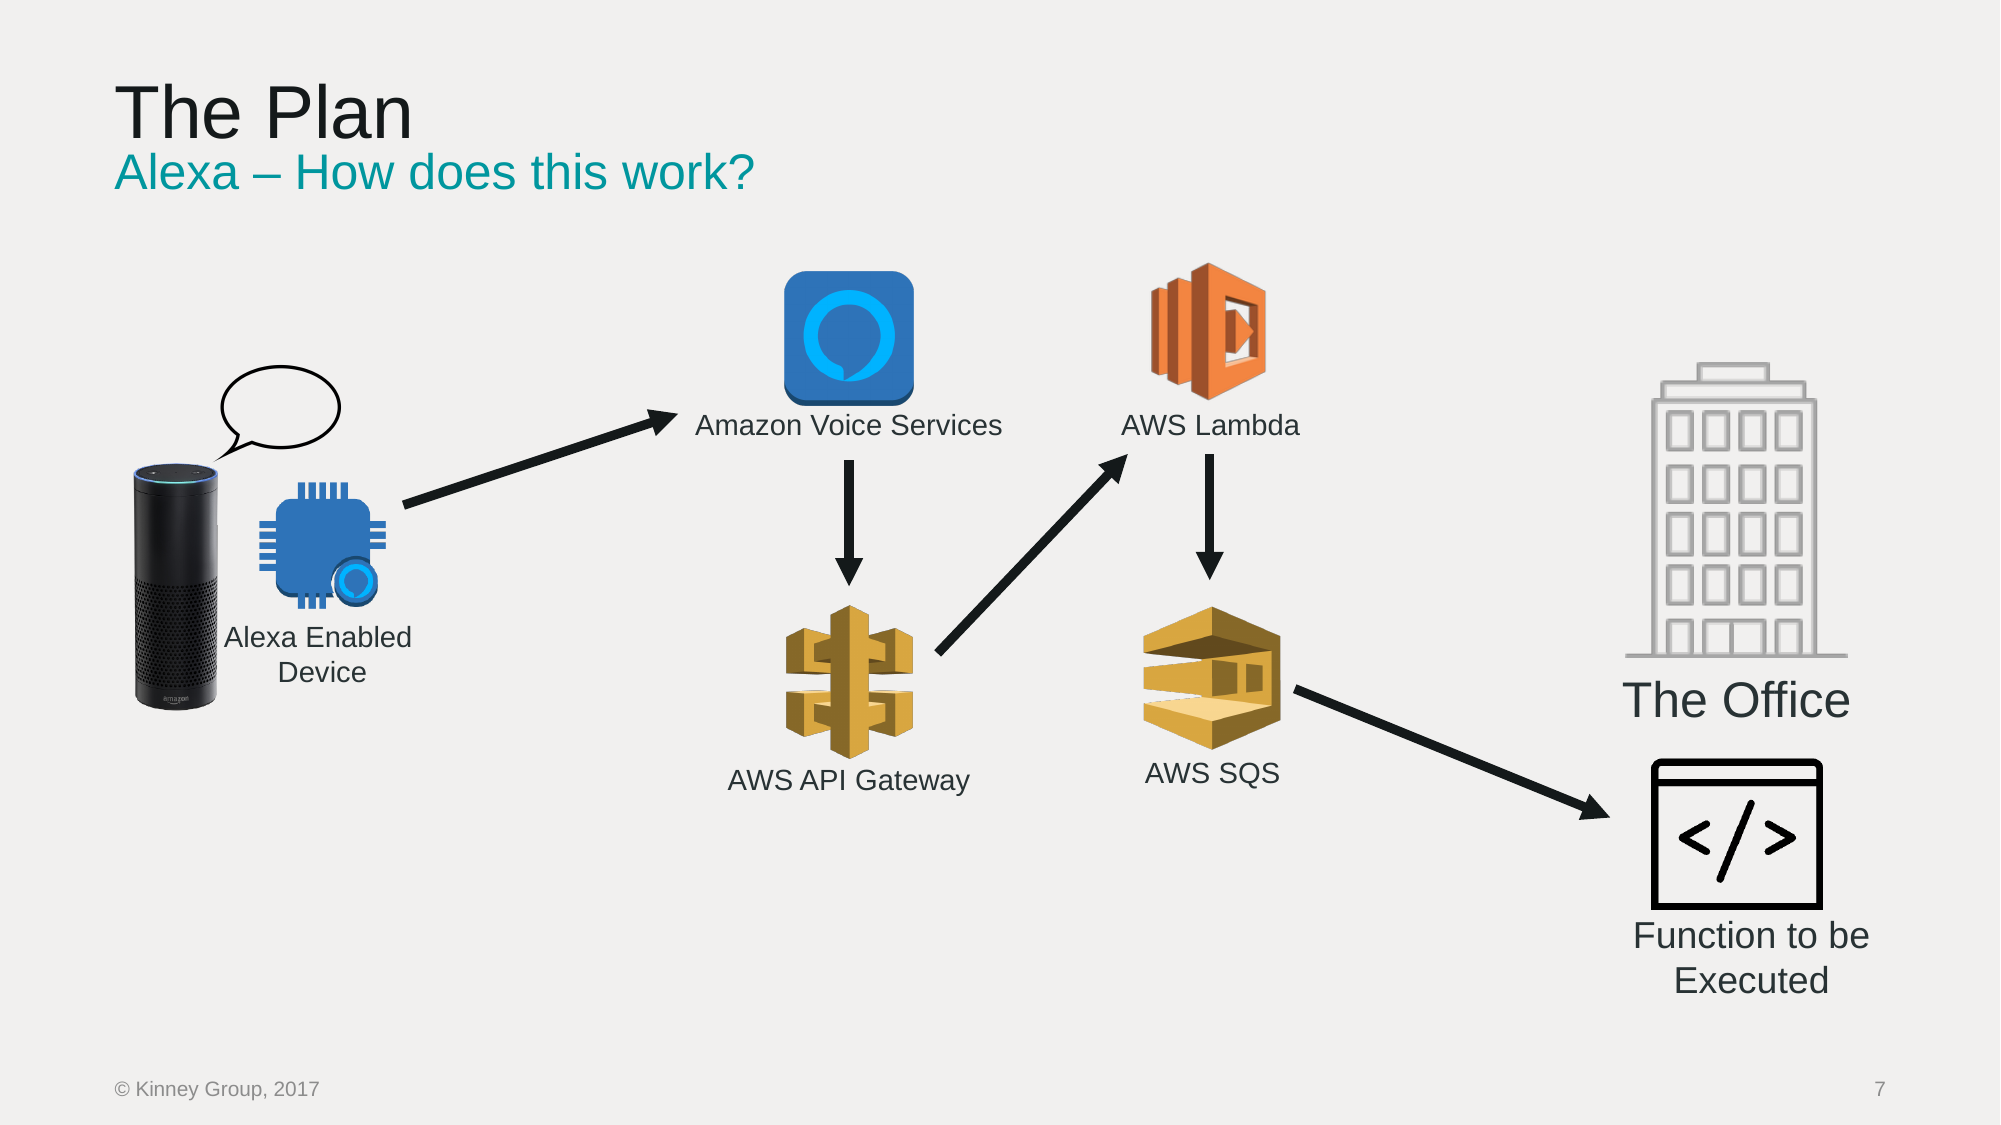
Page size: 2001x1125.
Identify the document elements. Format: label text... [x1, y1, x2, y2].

title The Plan [114, 72, 1886, 146]
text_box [1129, 605, 1297, 798]
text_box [1625, 748, 1878, 1002]
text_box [49, 362, 428, 713]
footer © Kinney Group, 2017 [114, 1063, 790, 1101]
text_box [1595, 362, 1878, 713]
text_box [403, 413, 678, 506]
slide_number 7 [1790, 1063, 1886, 1101]
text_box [937, 453, 1128, 654]
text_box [663, 605, 1035, 797]
subtitle Alexa – How does this work? [114, 146, 1886, 201]
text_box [1294, 688, 1611, 818]
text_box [649, 270, 1025, 442]
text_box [1025, 260, 1397, 442]
